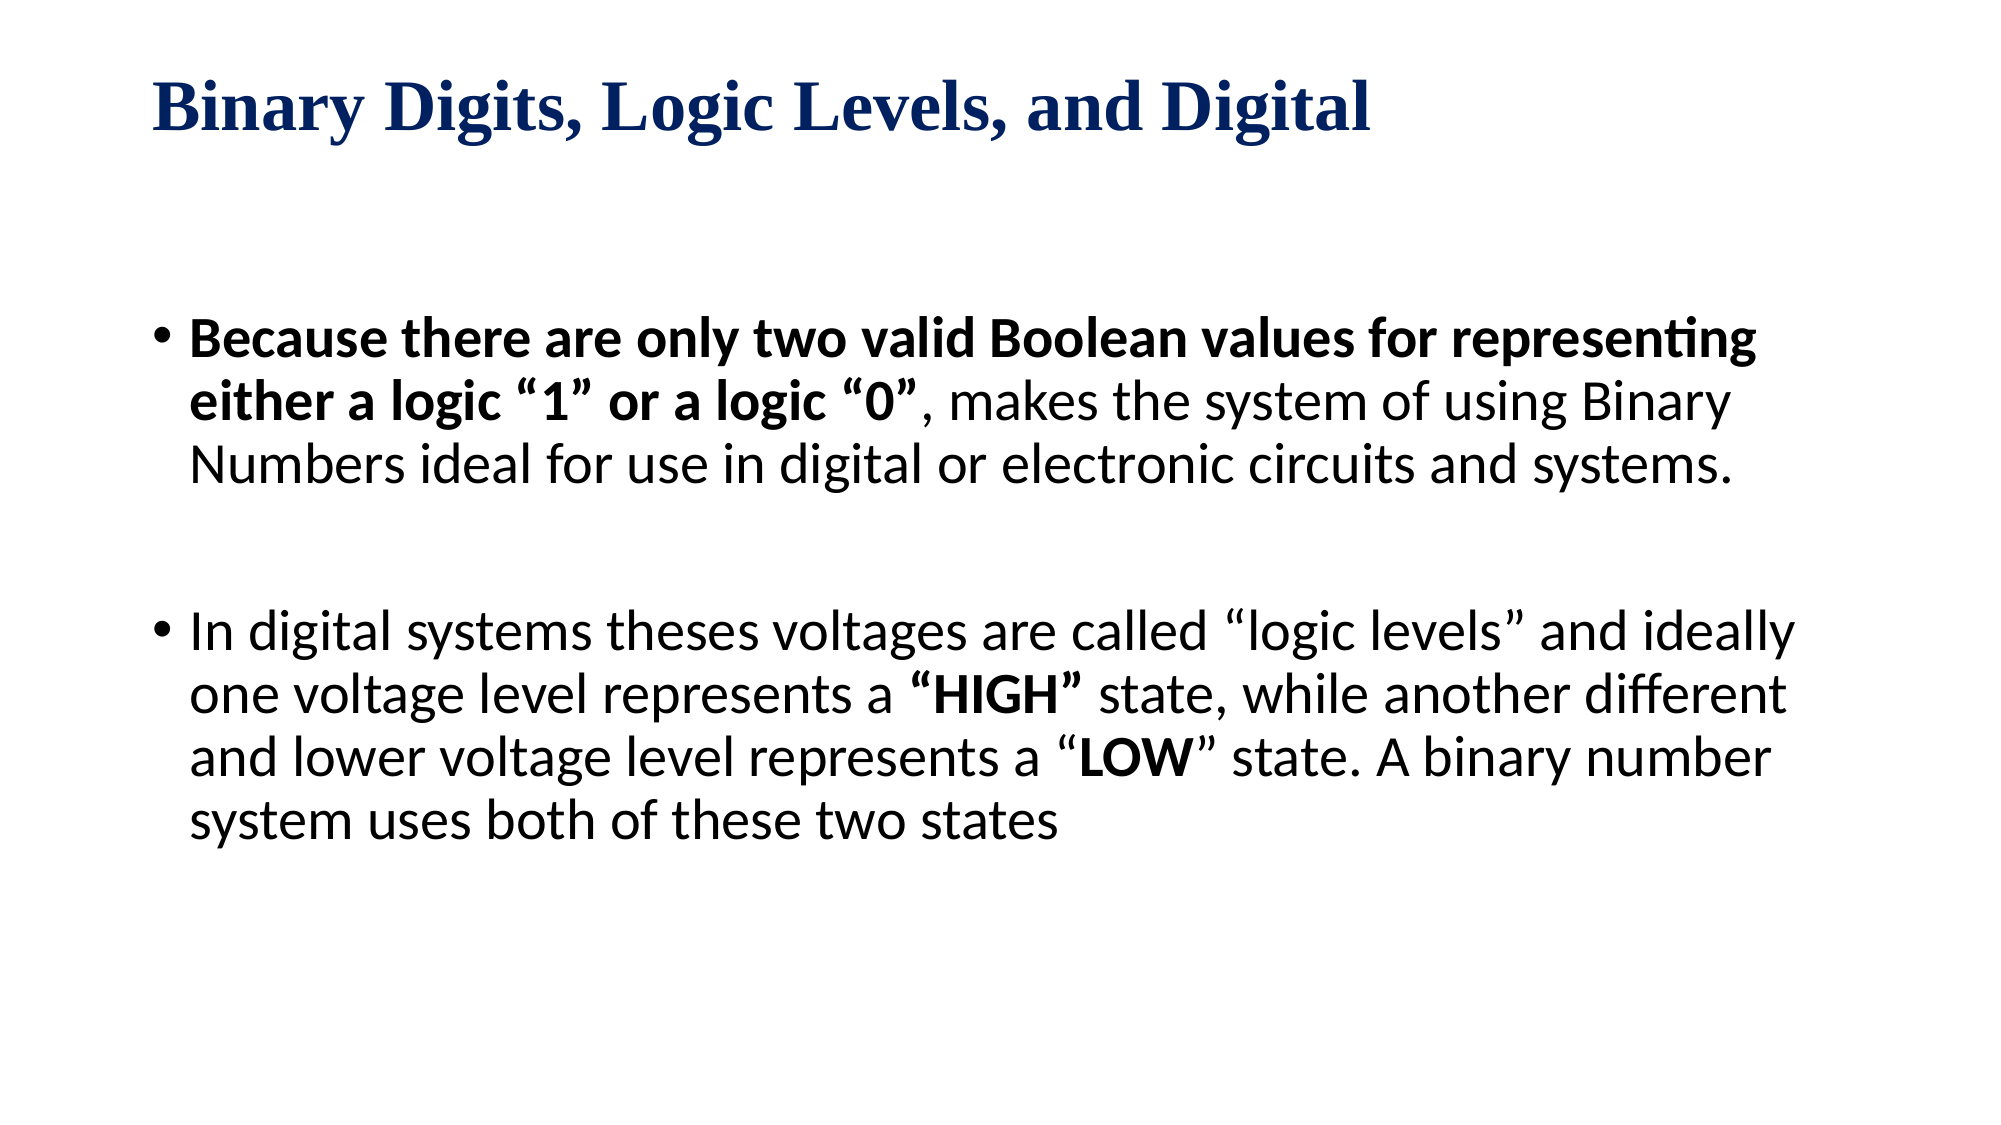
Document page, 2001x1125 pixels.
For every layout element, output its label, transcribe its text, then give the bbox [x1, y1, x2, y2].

title Binary Digits, Logic Levels, and Digital [137, 59, 1863, 241]
list Because there are only two valid Boolean values for representing either a logic “1” or a logic “0”, makes the system of using Binary Numbers ideal for use in digital or electronic circuits and systems. In digital systems theses voltages are called “logic levels” and ideally one voltage level represents a “HIGH” state, while another different and lower voltage level represents a “LOW” state. A binary number system uses both of these two states [137, 299, 1863, 1014]
